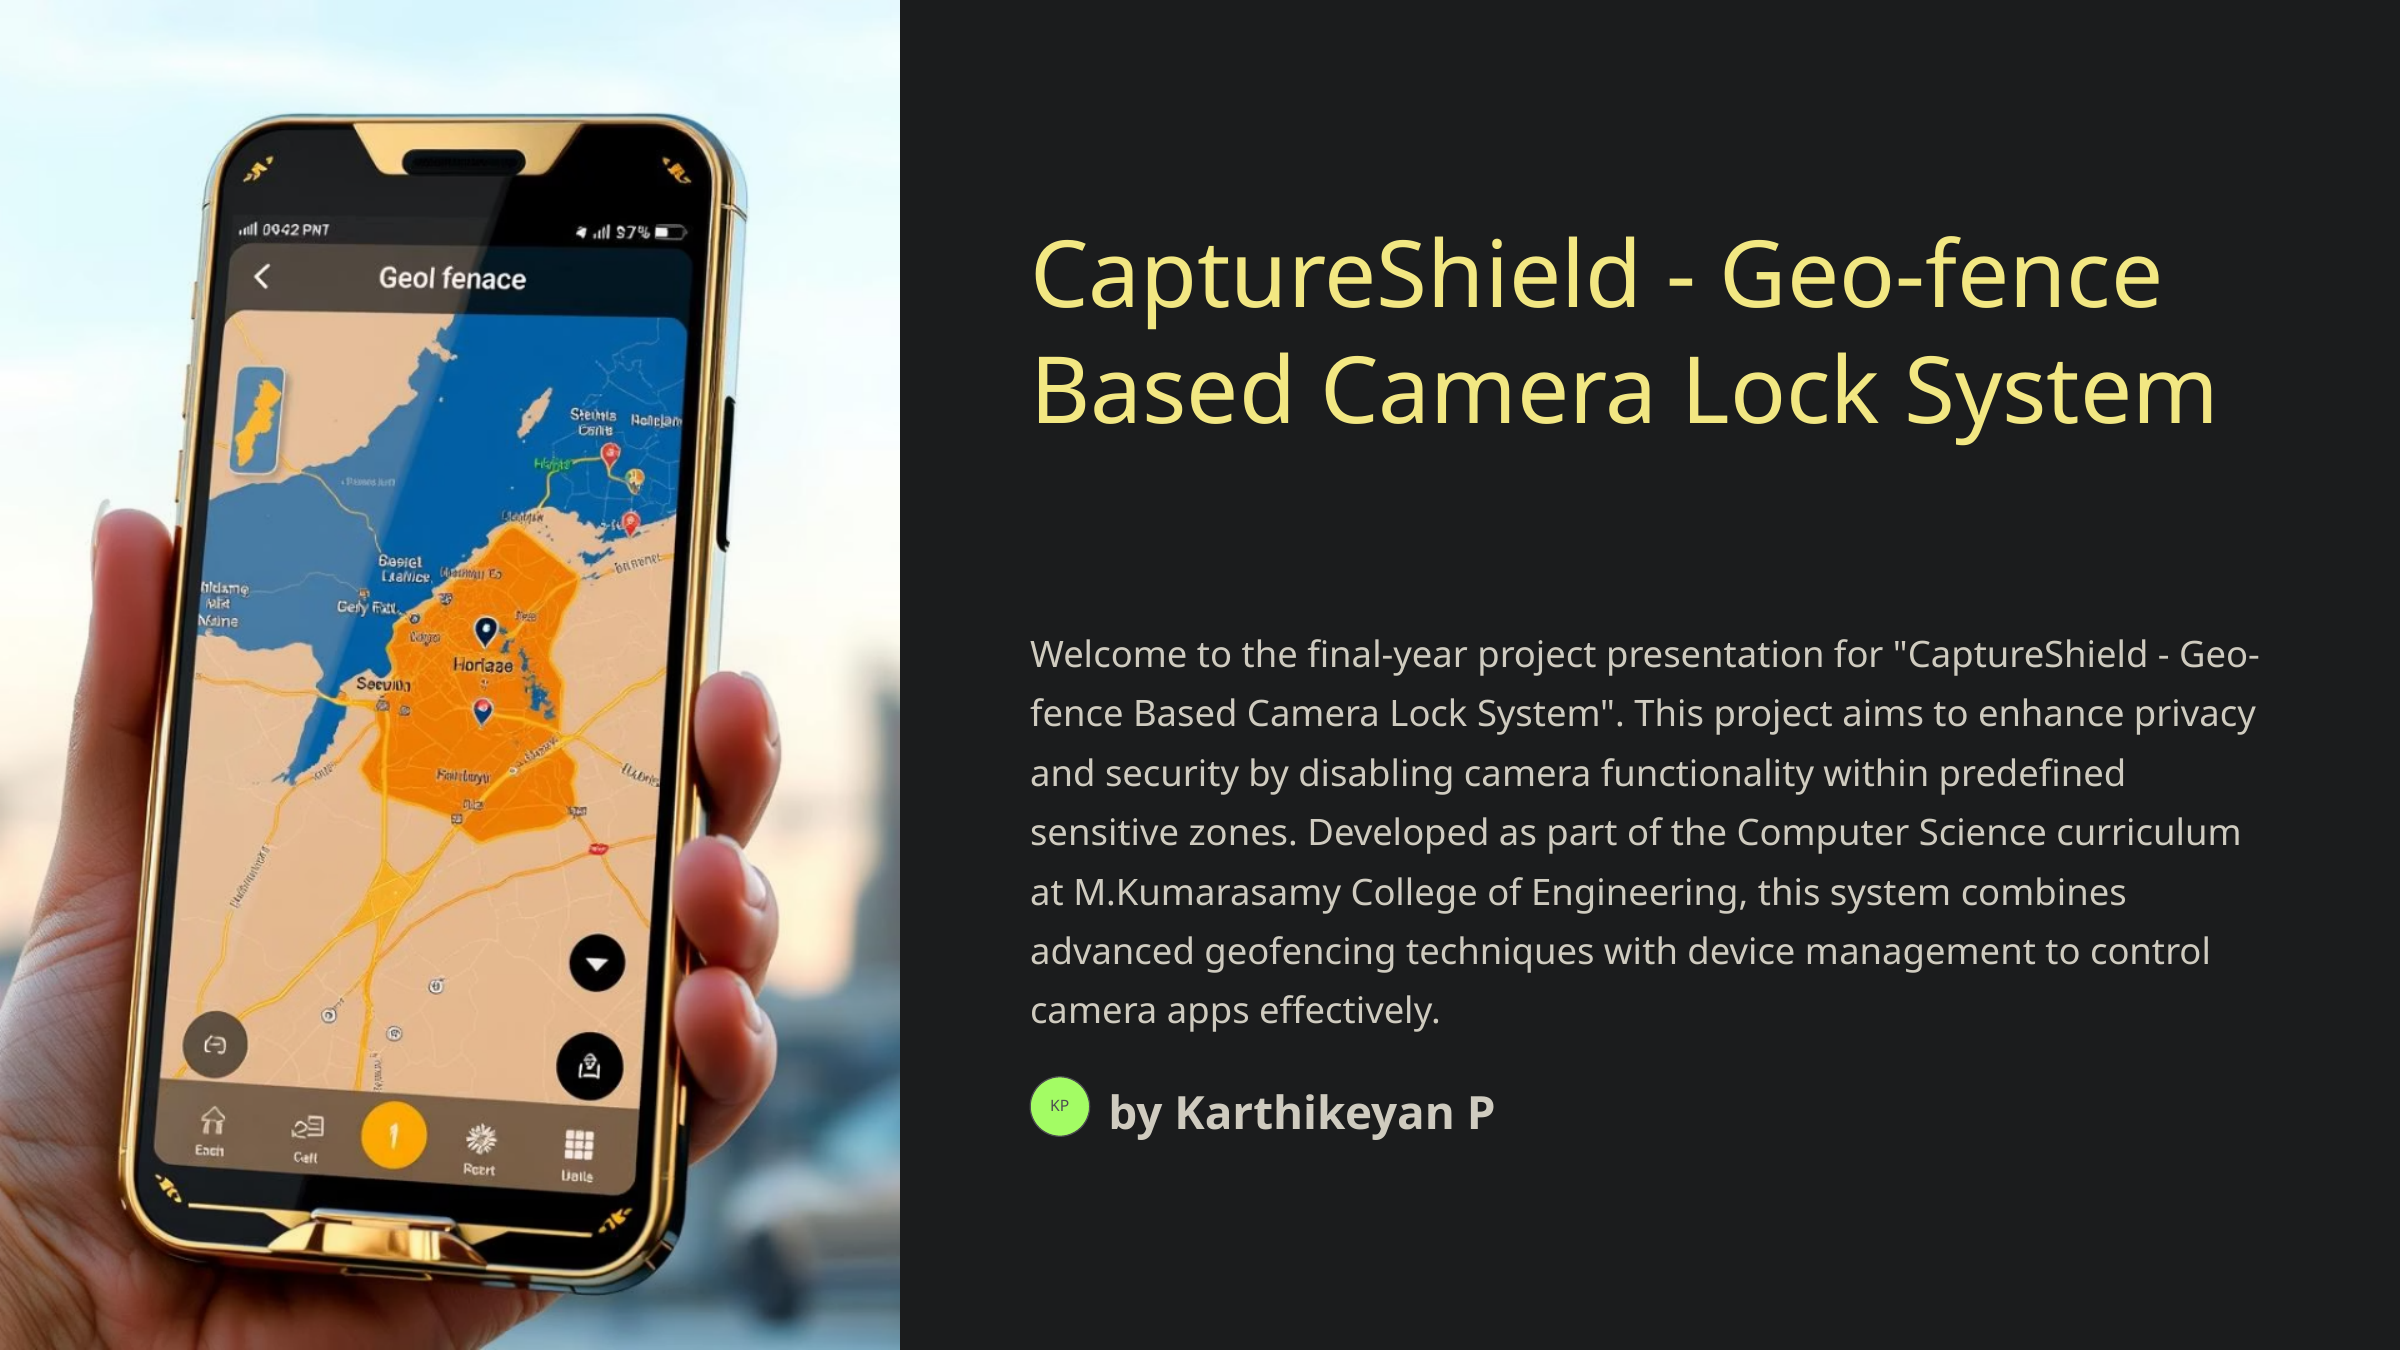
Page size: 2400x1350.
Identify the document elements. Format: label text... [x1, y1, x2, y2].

text_box KP [1049, 1098, 1071, 1115]
text_box Welcome to the final-year project presentation for "CaptureShield - Geo-fence Based Camera Lock System". This project aims to enhance privacy and security by disabling camera functionality within predefined sensitive zones. Developed as part of the Computer Science curriculum at M.Kumarasamy College of Engineering, this system combines advanced geofencing techniques with device management to control camera apps effectively. [1030, 615, 2270, 1033]
picture [0, 0, 900, 1350]
text_box CaptureShield - Geo-fence Based Camera Lock System [1030, 210, 2270, 560]
text_box [1030, 1076, 1090, 1137]
text_box by Karthikeyan P [1108, 1073, 1478, 1139]
